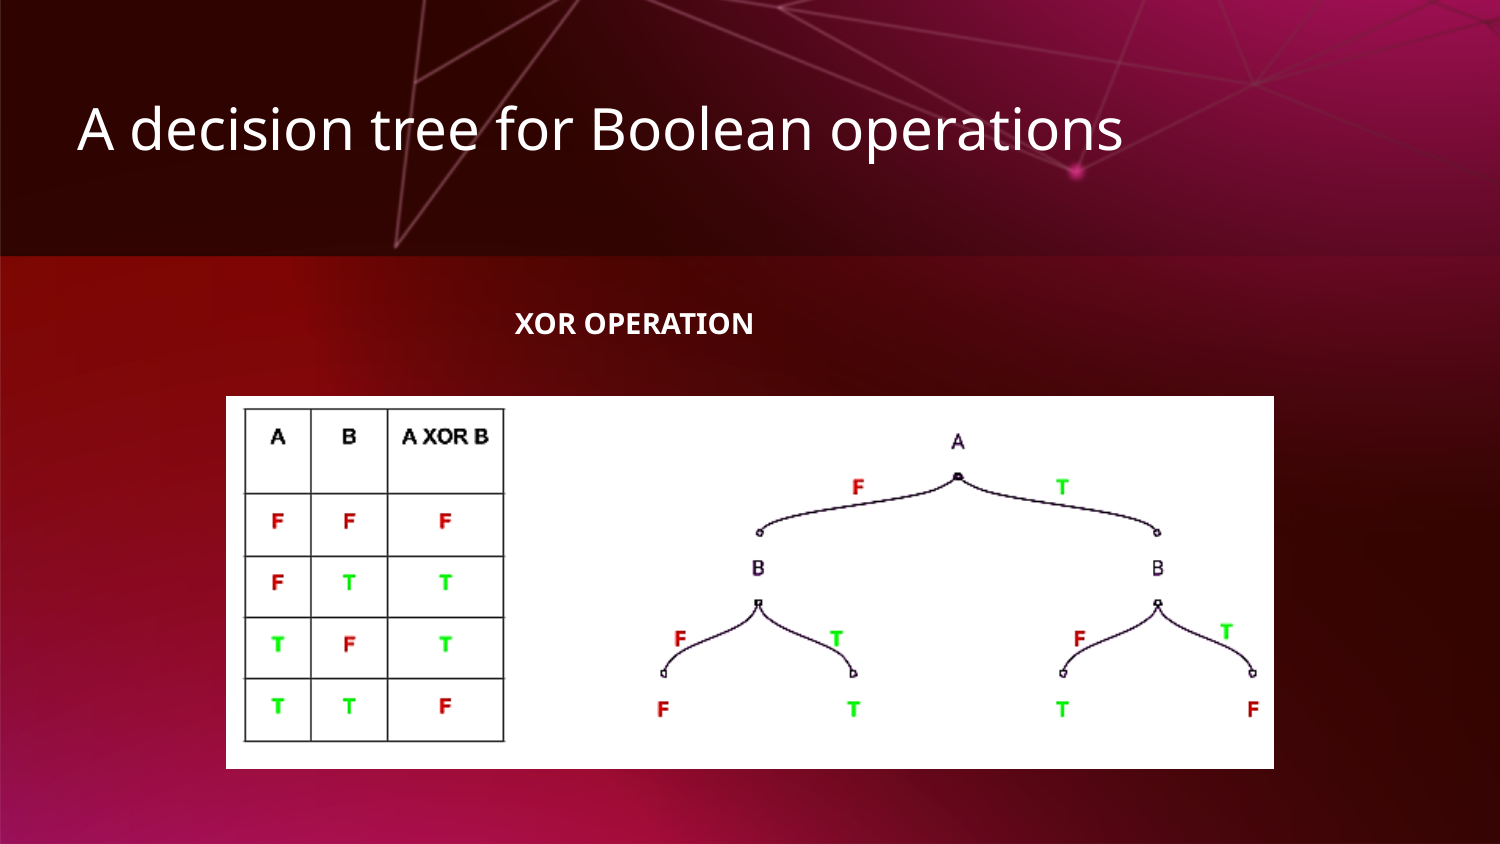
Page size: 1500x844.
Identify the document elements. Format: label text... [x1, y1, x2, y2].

text_box A decision tree for Boolean operations [62, 84, 1500, 170]
text_box XOR OPERATION [499, 280, 813, 348]
picture [0, 0, 1500, 844]
